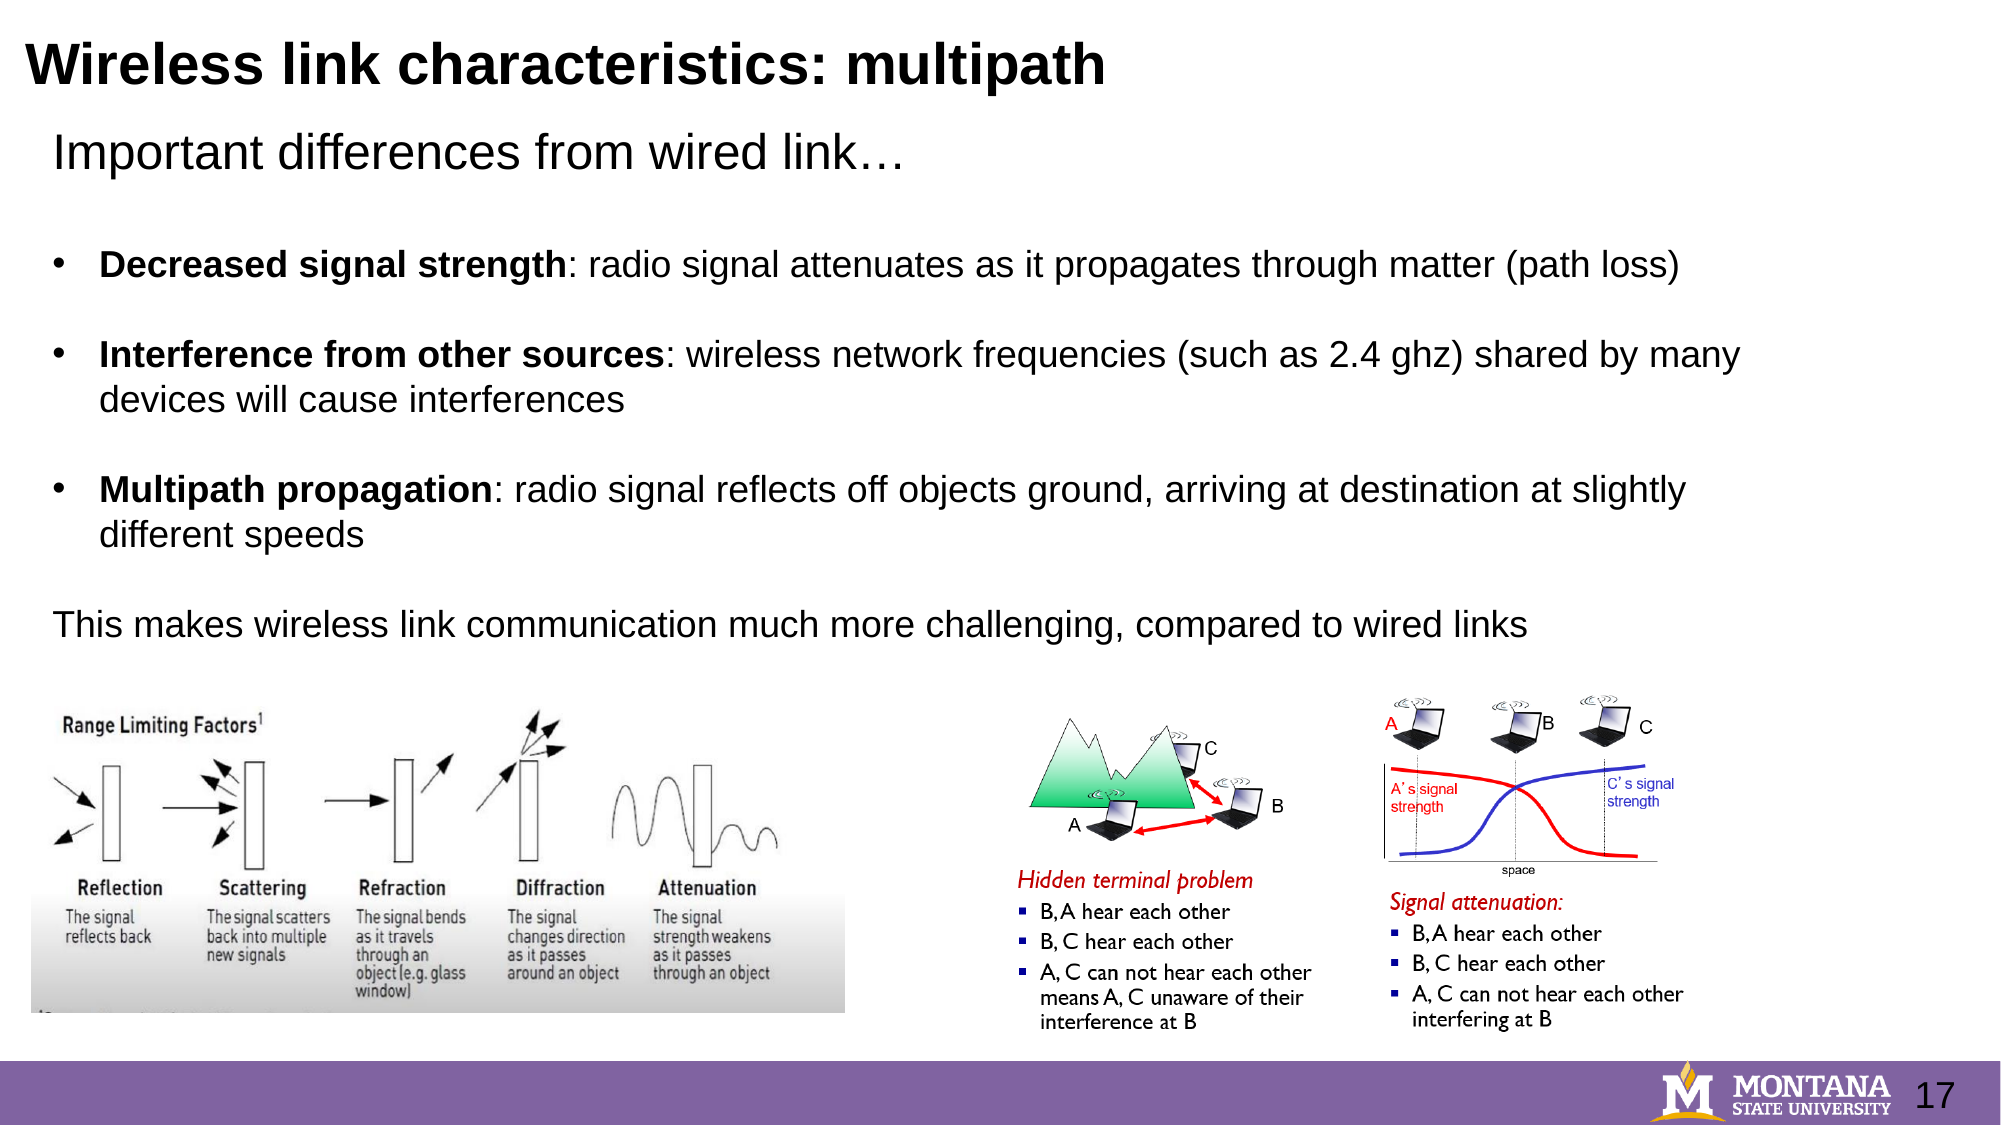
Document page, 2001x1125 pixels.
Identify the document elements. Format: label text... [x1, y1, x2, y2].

picture [31, 706, 854, 1013]
picture [987, 681, 1713, 1050]
picture [1650, 1060, 1891, 1122]
slide_number 17 [1887, 1072, 1994, 1125]
title Wireless link characteristics: multipath [25, 25, 1751, 97]
text_box Important differences from wired link… Decreased signal strength: radio signal attenuates as it propagates through matter (path loss) Interference from other sources: wireless network frequencies (such as 2.4 ghz) shared by many devices will cause interferences Multipath propagation: radio signal reflects off objects ground, arriving at destination at slightly different speeds This makes wireless link communication much more challenging, compared to wired links [37, 112, 1775, 653]
